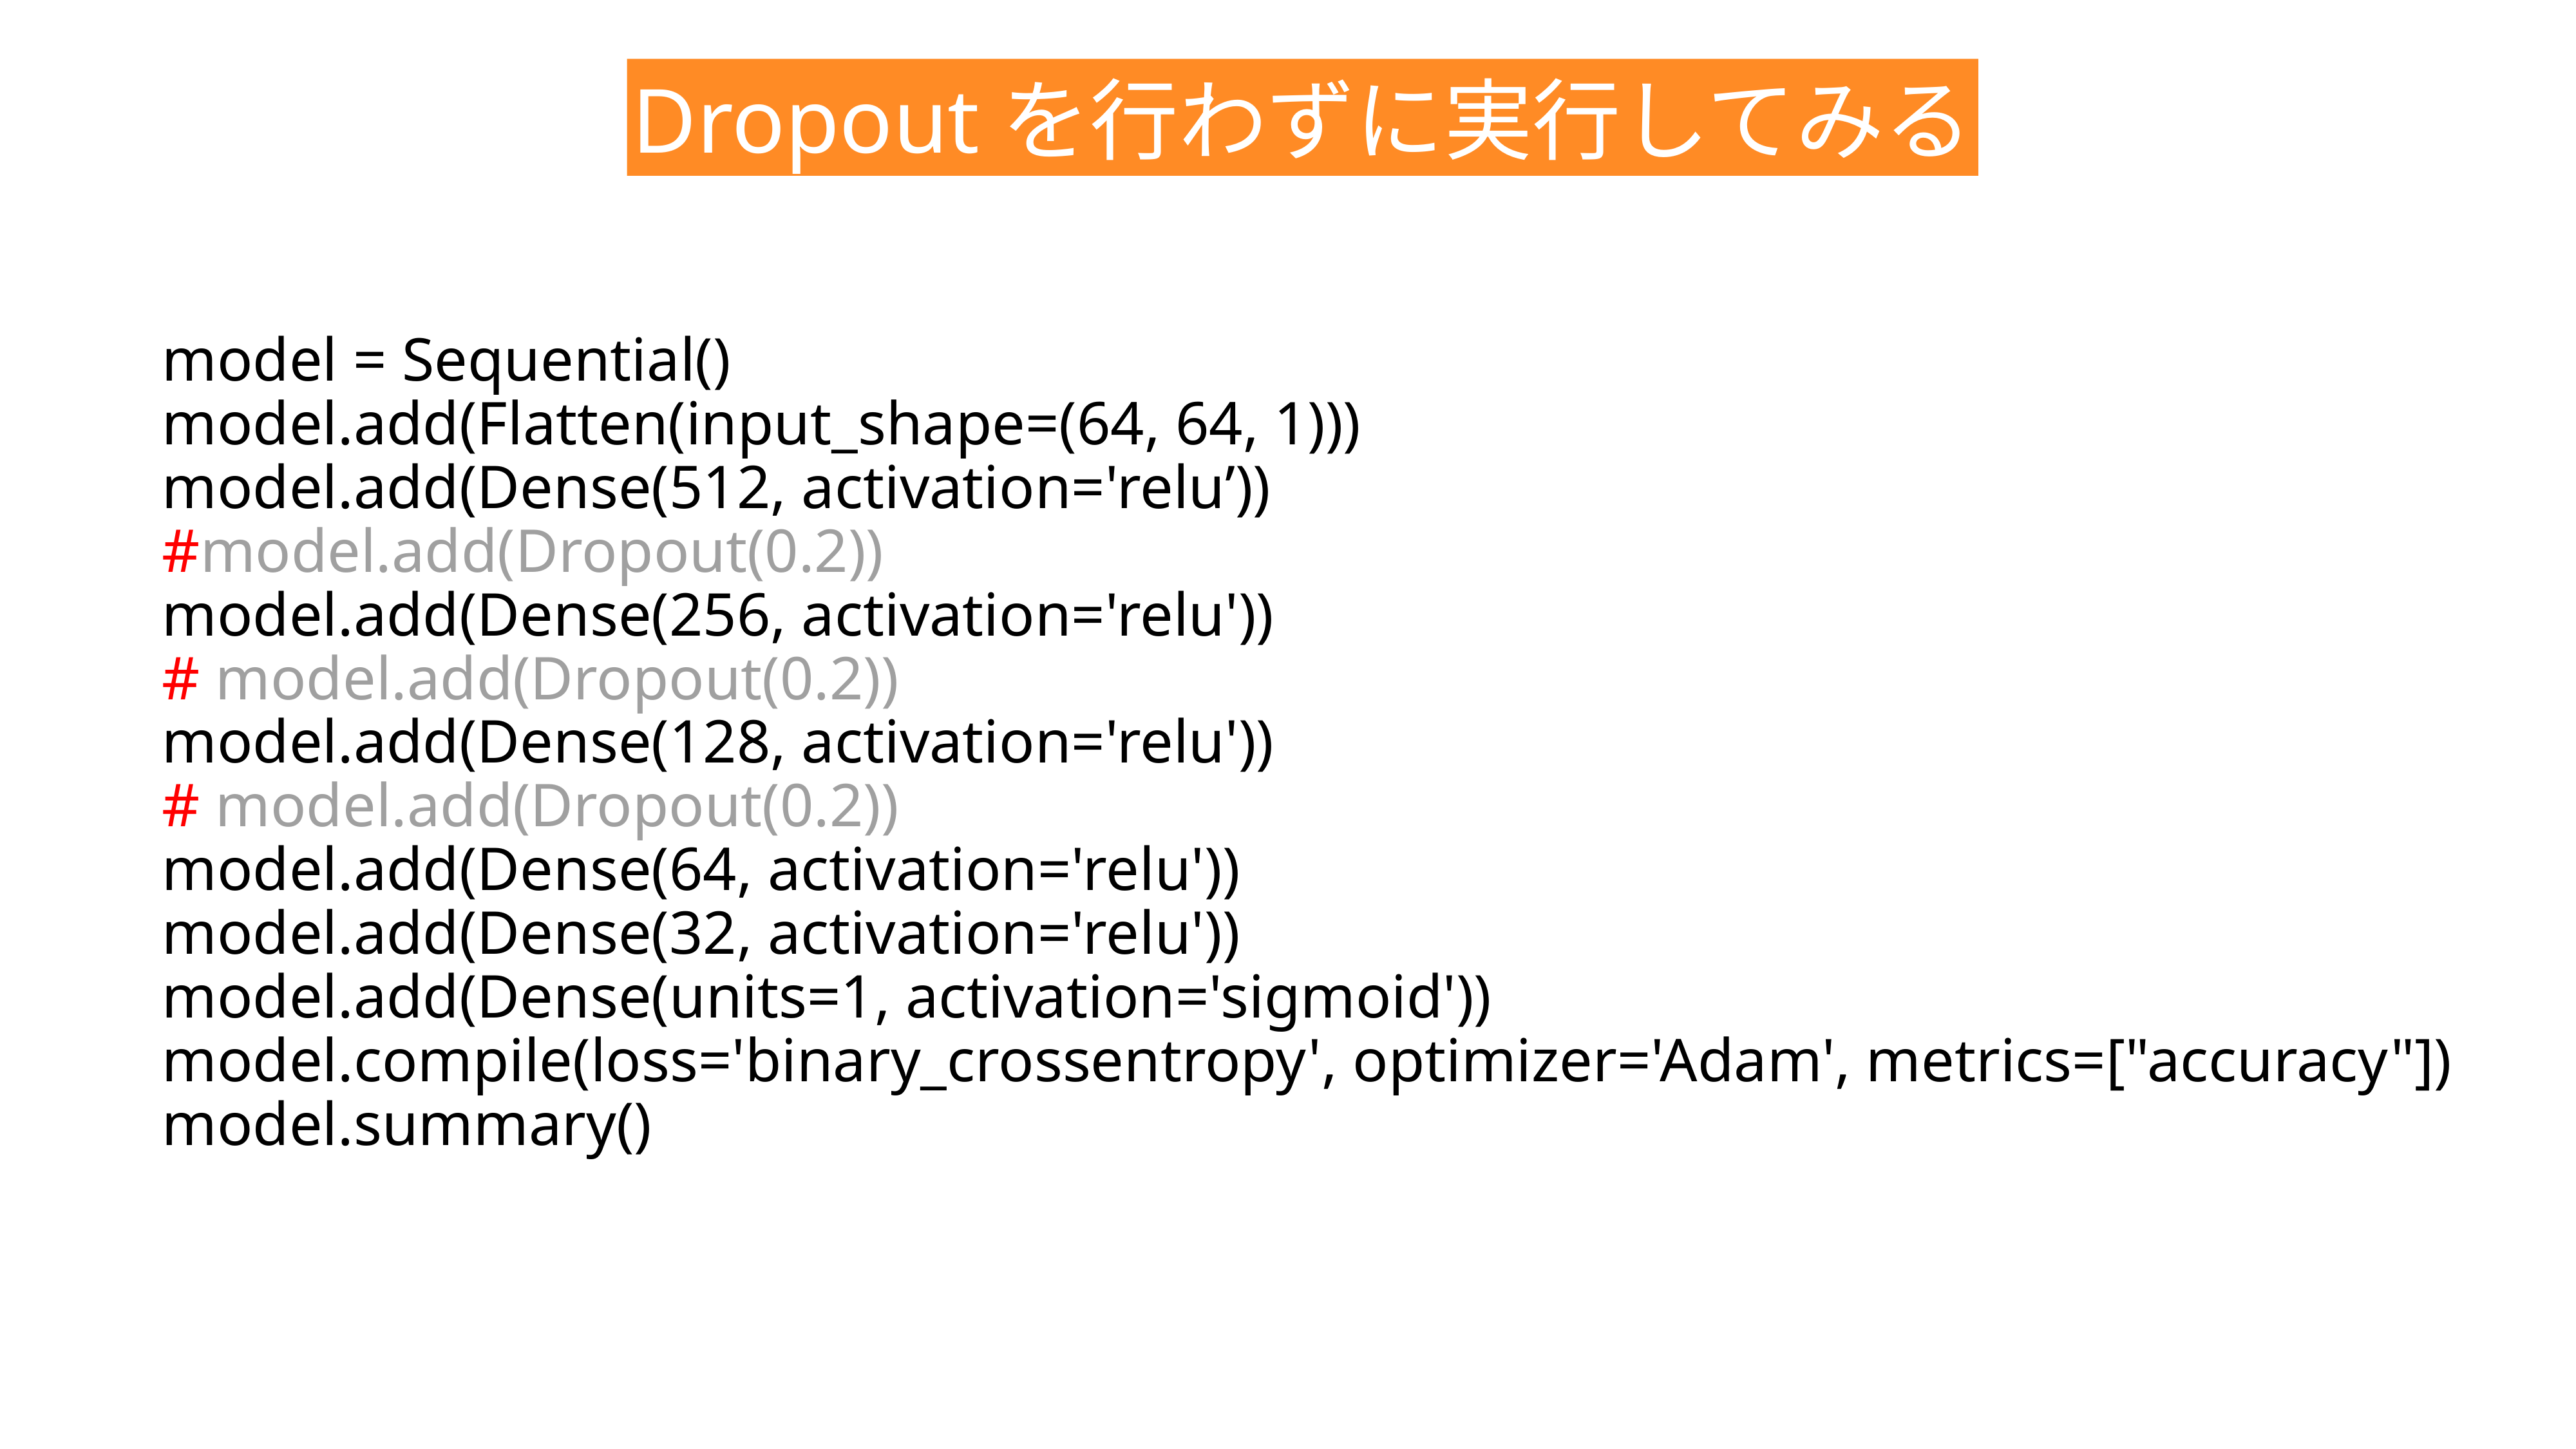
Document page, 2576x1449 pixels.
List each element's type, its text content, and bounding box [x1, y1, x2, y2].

text_box model = Sequential() model.add(Flatten(input_shape=(64, 64, 1))) model.add(Dense(512, activation='relu’)) #model.add(Dropout(0.2)) model.add(Dense(256, activation='relu')) # model.add(Dropout(0.2)) model.add(Dense(128, activation='relu')) # model.add(Dropout(0.2)) model.add(Dense(64, activation='relu')) model.add(Dense(32, activation='relu')) model.add(Dense(units=1, activation='sigmoid')) model.compile(loss='binary_crossentropy', optimizer='Adam', metrics=["accuracy"]) model.summary() [152, 325, 2506, 1163]
text_box Dropoutを行わずに実行してみる [627, 59, 1978, 176]
